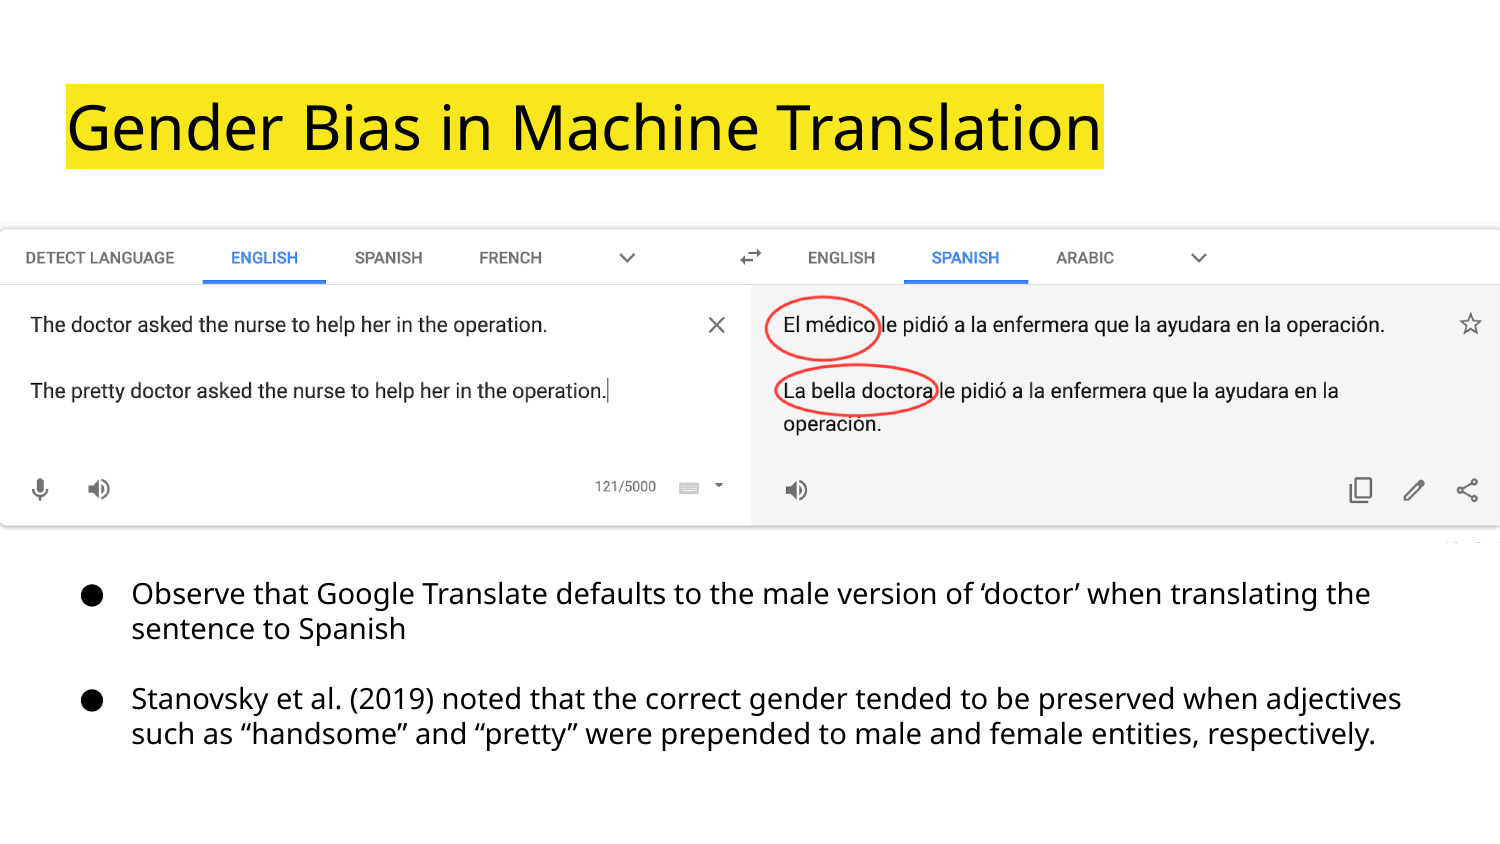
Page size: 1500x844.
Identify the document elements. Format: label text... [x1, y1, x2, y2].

picture [0, 221, 1500, 543]
title Gender Bias in Machine Translation [51, 72, 1449, 167]
text_box Observe that Google Translate defaults to the male version of ‘doctor’ when translating the sentence to Spanish Stanovsky et al. (2019) noted that the correct gender tended to be preserved when adjectives such as “handsome” and “pretty” were prepended to male and female entities, respectively. [41, 560, 1449, 779]
